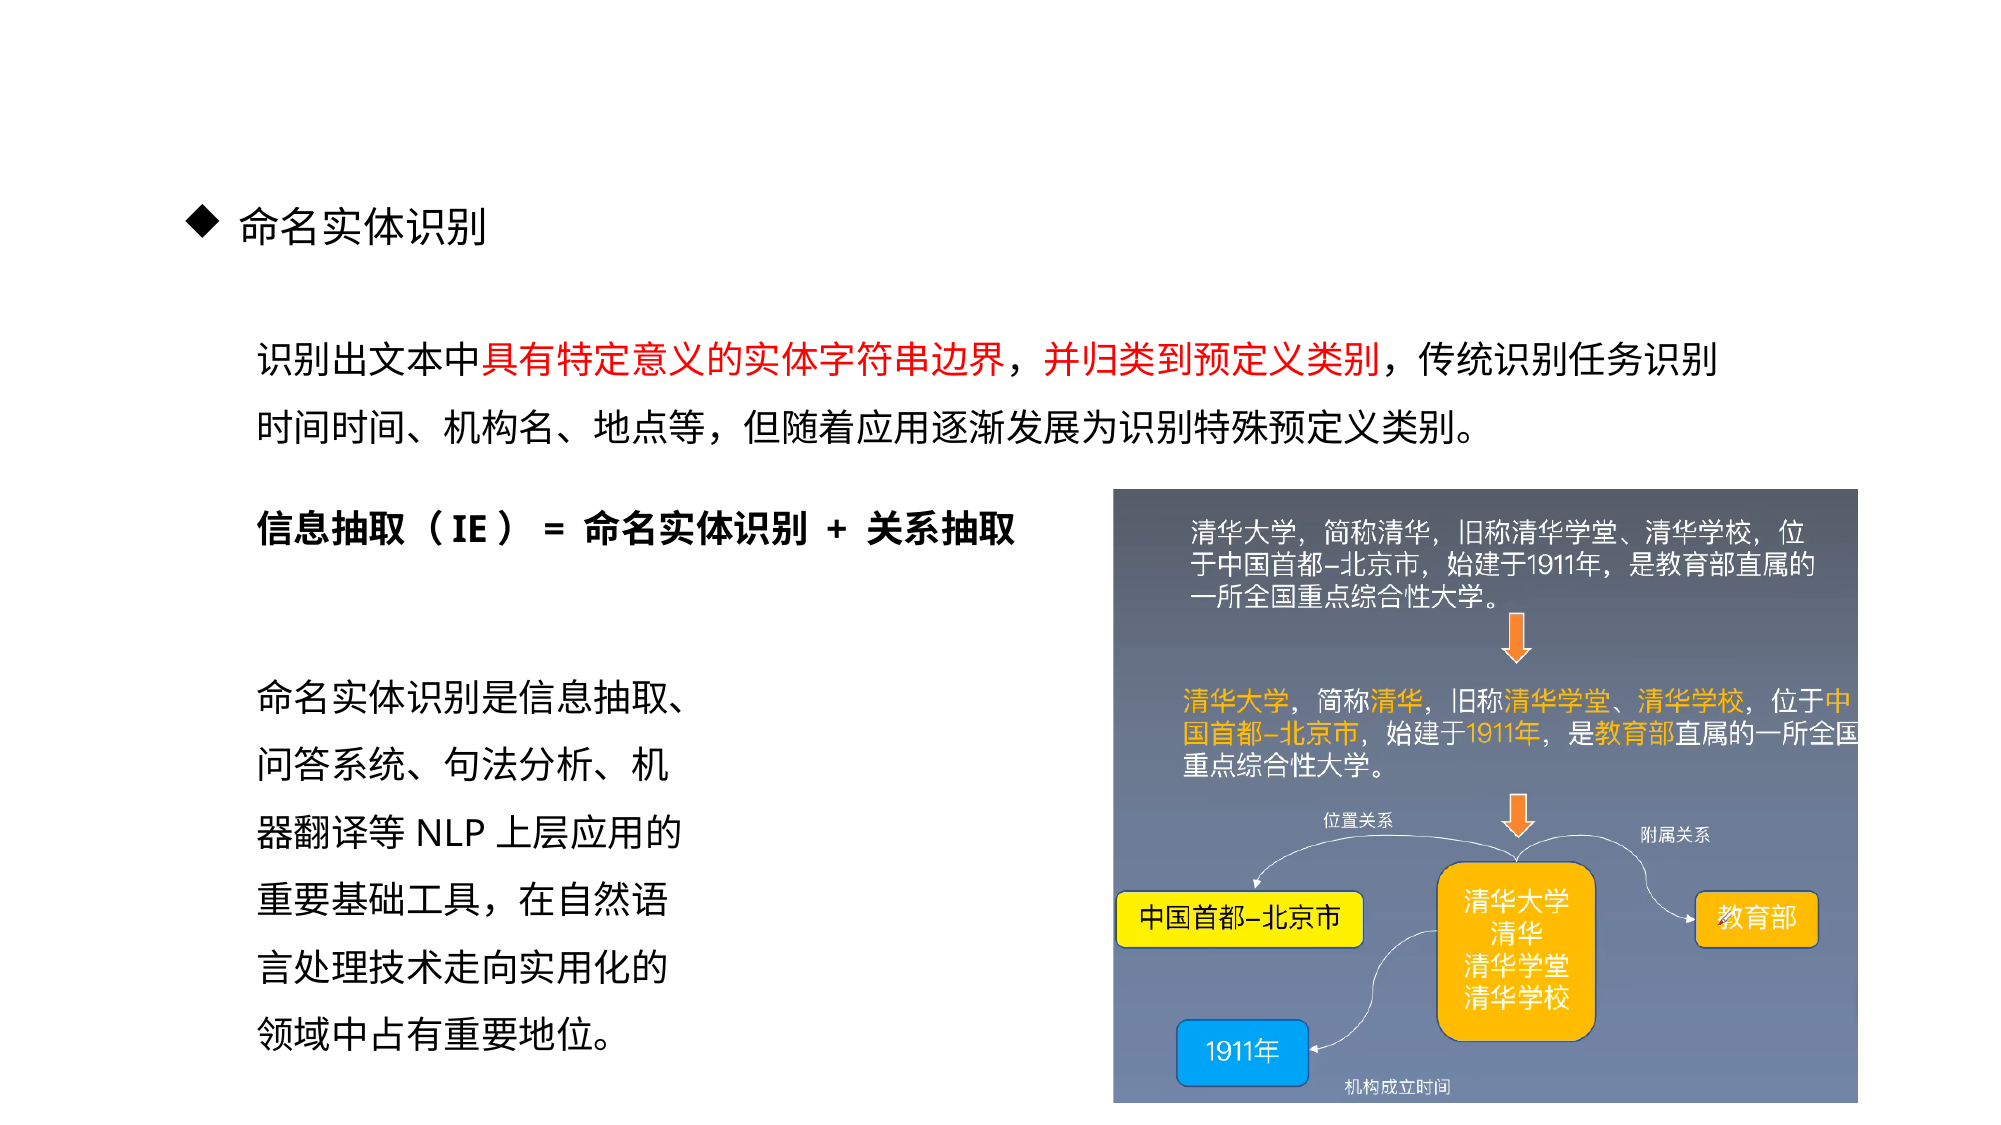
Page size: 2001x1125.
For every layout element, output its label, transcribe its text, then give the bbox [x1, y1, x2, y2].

text_box 信息抽取（IE）= 命名实体识别 + 关系抽取 [241, 497, 1113, 557]
text_box 识别出文本中具有特定意义的实体字符串边界，并归类到预定义类别，传统识别任务识别时间时间、机构名、地点等，但随着应用逐渐发展为识别特殊预定义类别。 [241, 306, 1759, 457]
text_box 命名实体识别 [167, 193, 1000, 259]
text_box 命名实体识别是信息抽取、问答系统、句法分析、机器翻译等NLP上层应用的重要基础工具，在自然语言处理技术走向实用化的领域中占有重要地位。 [241, 644, 707, 1064]
picture [1113, 489, 1858, 1103]
